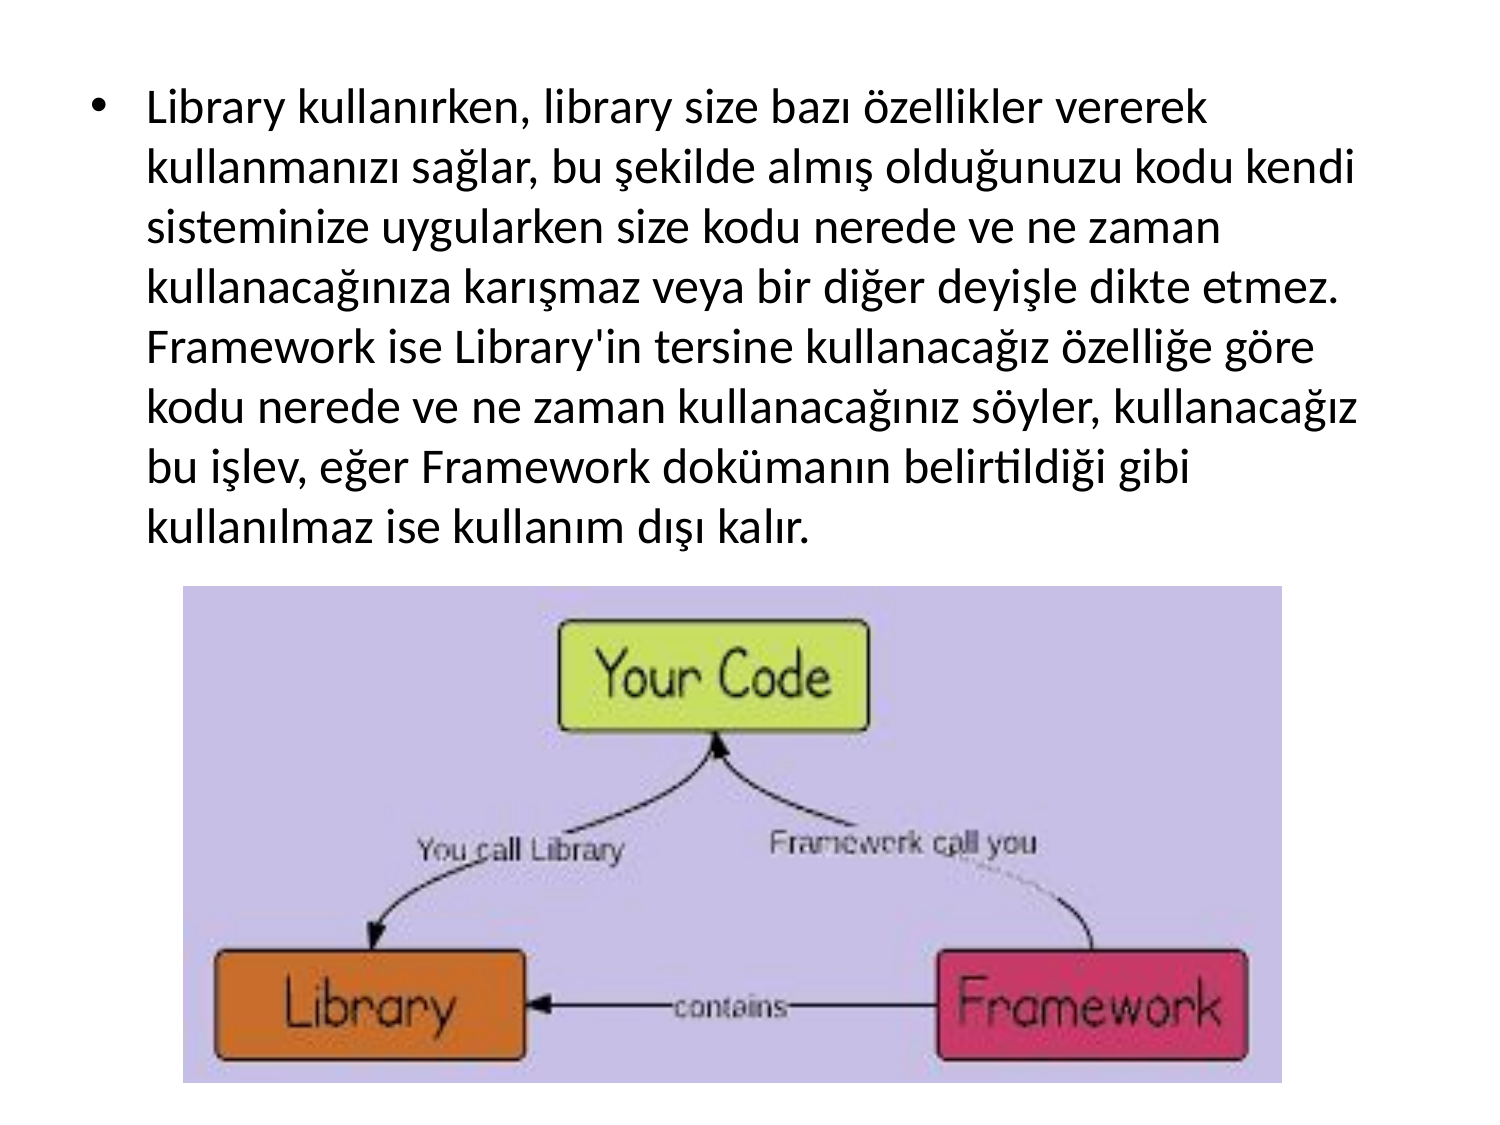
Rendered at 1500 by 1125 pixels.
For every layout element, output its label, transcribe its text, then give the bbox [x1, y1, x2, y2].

picture [182, 585, 1282, 1083]
list Library kullanırken, library size bazı özellikler vererek kullanmanızı sağlar, bu şekilde almış olduğunuzu kodu kendi sisteminize uygularken size kodu nerede ve ne zaman kullanacağınıza karışmaz veya bir diğer deyişle dikte etmez. Framework ise Library'in tersine kullanacağız özelliğe göre kodu nerede ve ne zaman kullanacağınız söyler, kullanacağız bu işlev, eğer Framework dokümanın belirtildiği gibi kullanılmaz ise kullanım dışı kalır. [75, 66, 1425, 563]
